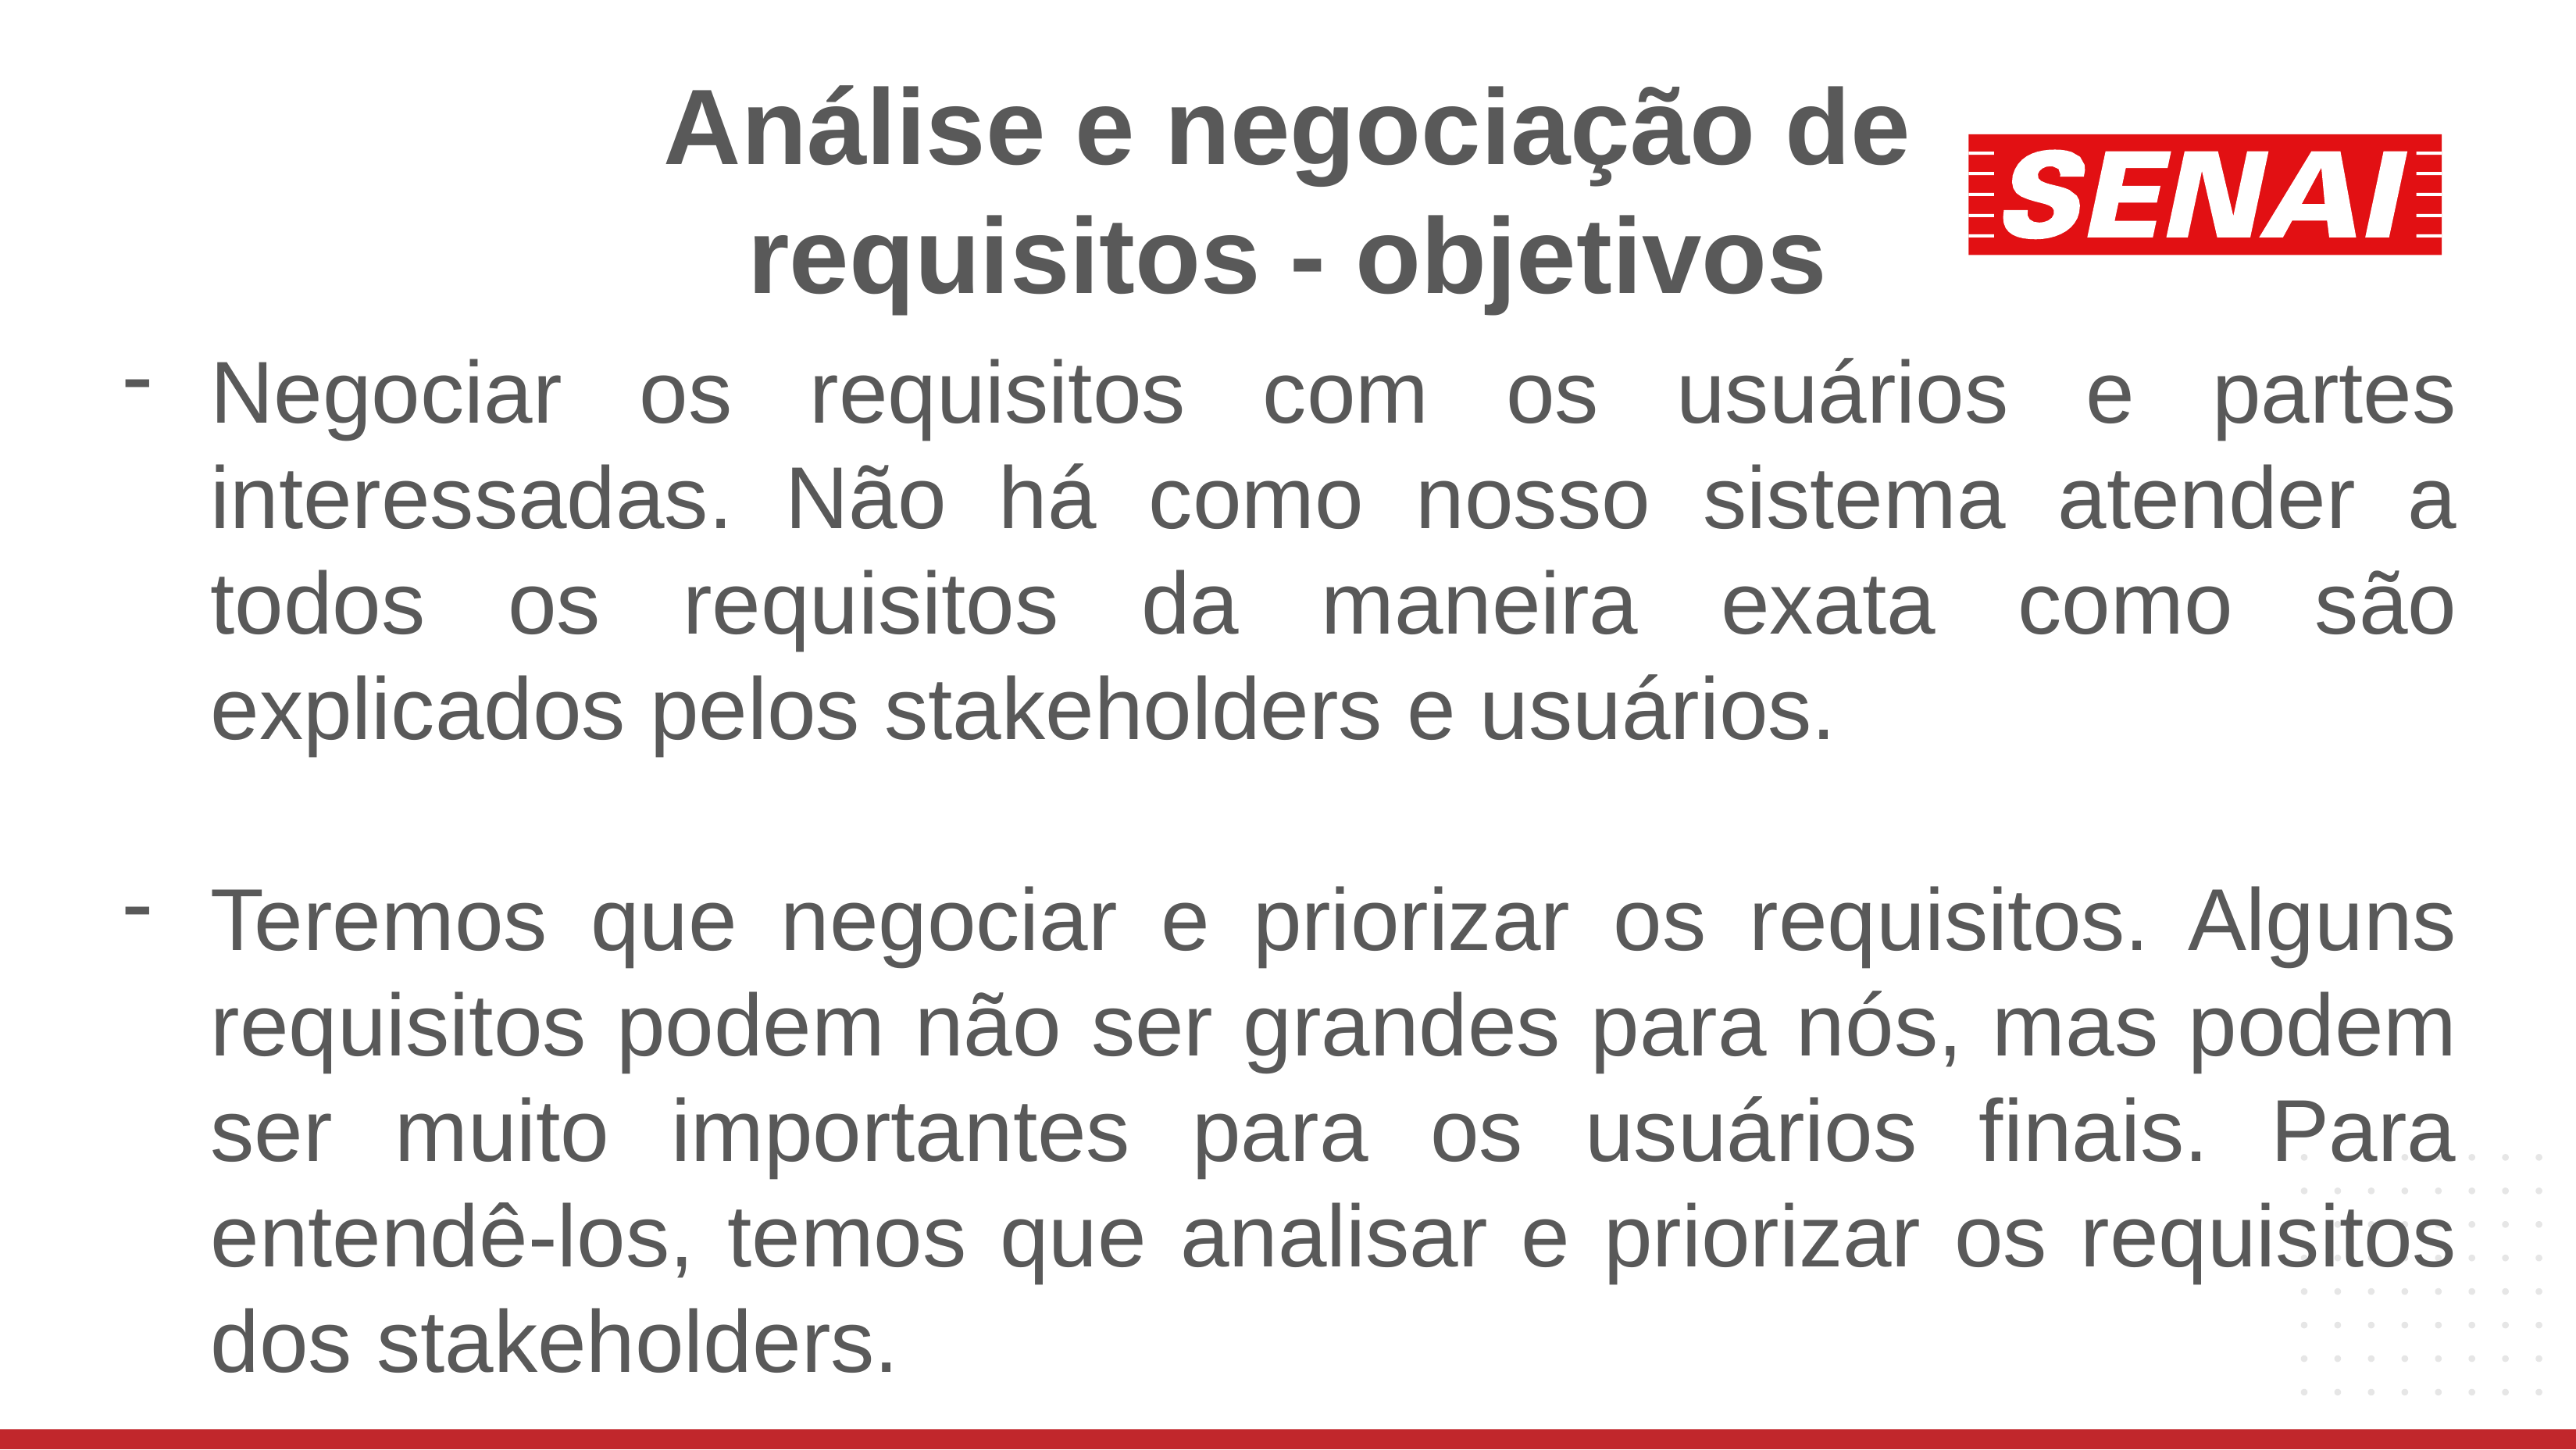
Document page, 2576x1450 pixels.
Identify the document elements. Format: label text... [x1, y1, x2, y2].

text_box Negociar os requisitos com os usuários e partes interessadas. Não há como nosso sistema atender a todos os requisitos da maneira exata como são explicados pelos stakeholders e usuários. Teremos que negociar e priorizar os requisitos. Alguns requisitos podem não ser grandes para nós, mas podem ser muito importantes para os usuários finais. Para entendê-los, temos que analisar e priorizar os requisitos dos stakeholders. [111, 329, 2469, 1396]
text_box [2469, 1355, 2476, 1362]
text_box [2469, 1154, 2476, 1161]
text_box [2469, 1188, 2476, 1195]
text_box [1968, 134, 2442, 255]
text_box [2502, 1188, 2509, 1195]
text_box [2469, 1288, 2476, 1295]
text_box [2469, 1388, 2476, 1396]
text_box [2502, 1321, 2509, 1329]
text_box [2502, 1288, 2509, 1295]
text_box [2535, 1321, 2542, 1329]
text_box [2469, 1321, 2476, 1329]
text_box [2469, 1221, 2476, 1228]
text_box [2535, 1254, 2542, 1262]
text_box [2535, 1355, 2542, 1362]
text_box [2469, 1254, 2476, 1262]
text_box [2535, 1154, 2542, 1161]
text_box [2502, 1254, 2509, 1262]
text_box [2502, 1154, 2509, 1161]
text_box [2535, 1188, 2542, 1195]
text_box [2502, 1221, 2509, 1228]
text_box [2502, 1388, 2509, 1396]
text_box [2535, 1388, 2542, 1396]
text_box [2535, 1288, 2542, 1295]
title Análise e negociação de requisitos - objetivos [614, 55, 1962, 316]
text_box [2535, 1221, 2542, 1228]
text_box [2502, 1355, 2509, 1362]
text_box [0, 1429, 2576, 1449]
